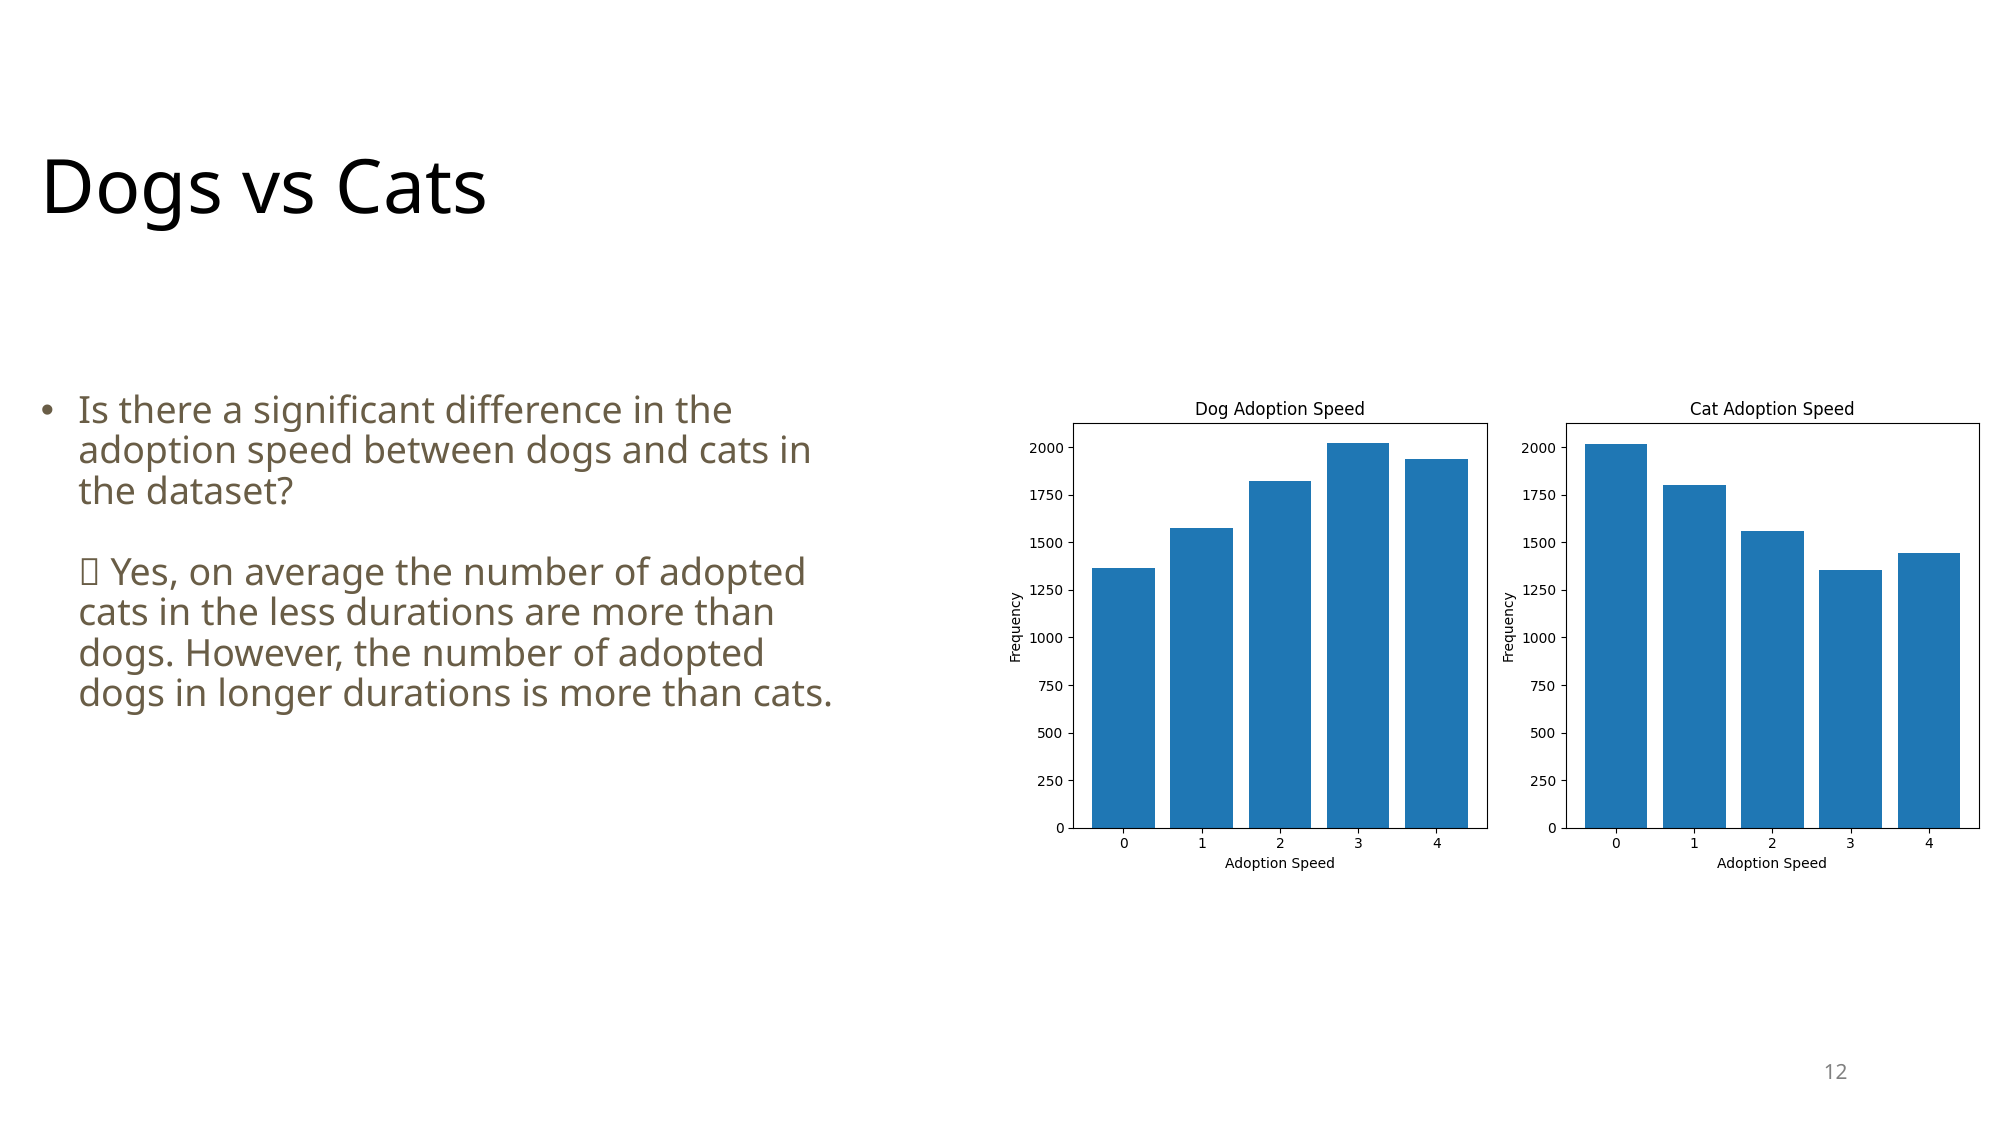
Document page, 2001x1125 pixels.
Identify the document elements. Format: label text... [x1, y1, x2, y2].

title Dogs vs Cats [25, 136, 1751, 242]
picture [999, 391, 1988, 880]
slide_number 12 [1412, 1042, 1863, 1103]
list Is there a significant difference in the adoption speed between dogs and cats in the dataset?  Yes, on average the number of adopted cats in the less durations are more than dogs. However, the number of adopted dogs in longer durations is more than cats. [25, 383, 872, 989]
